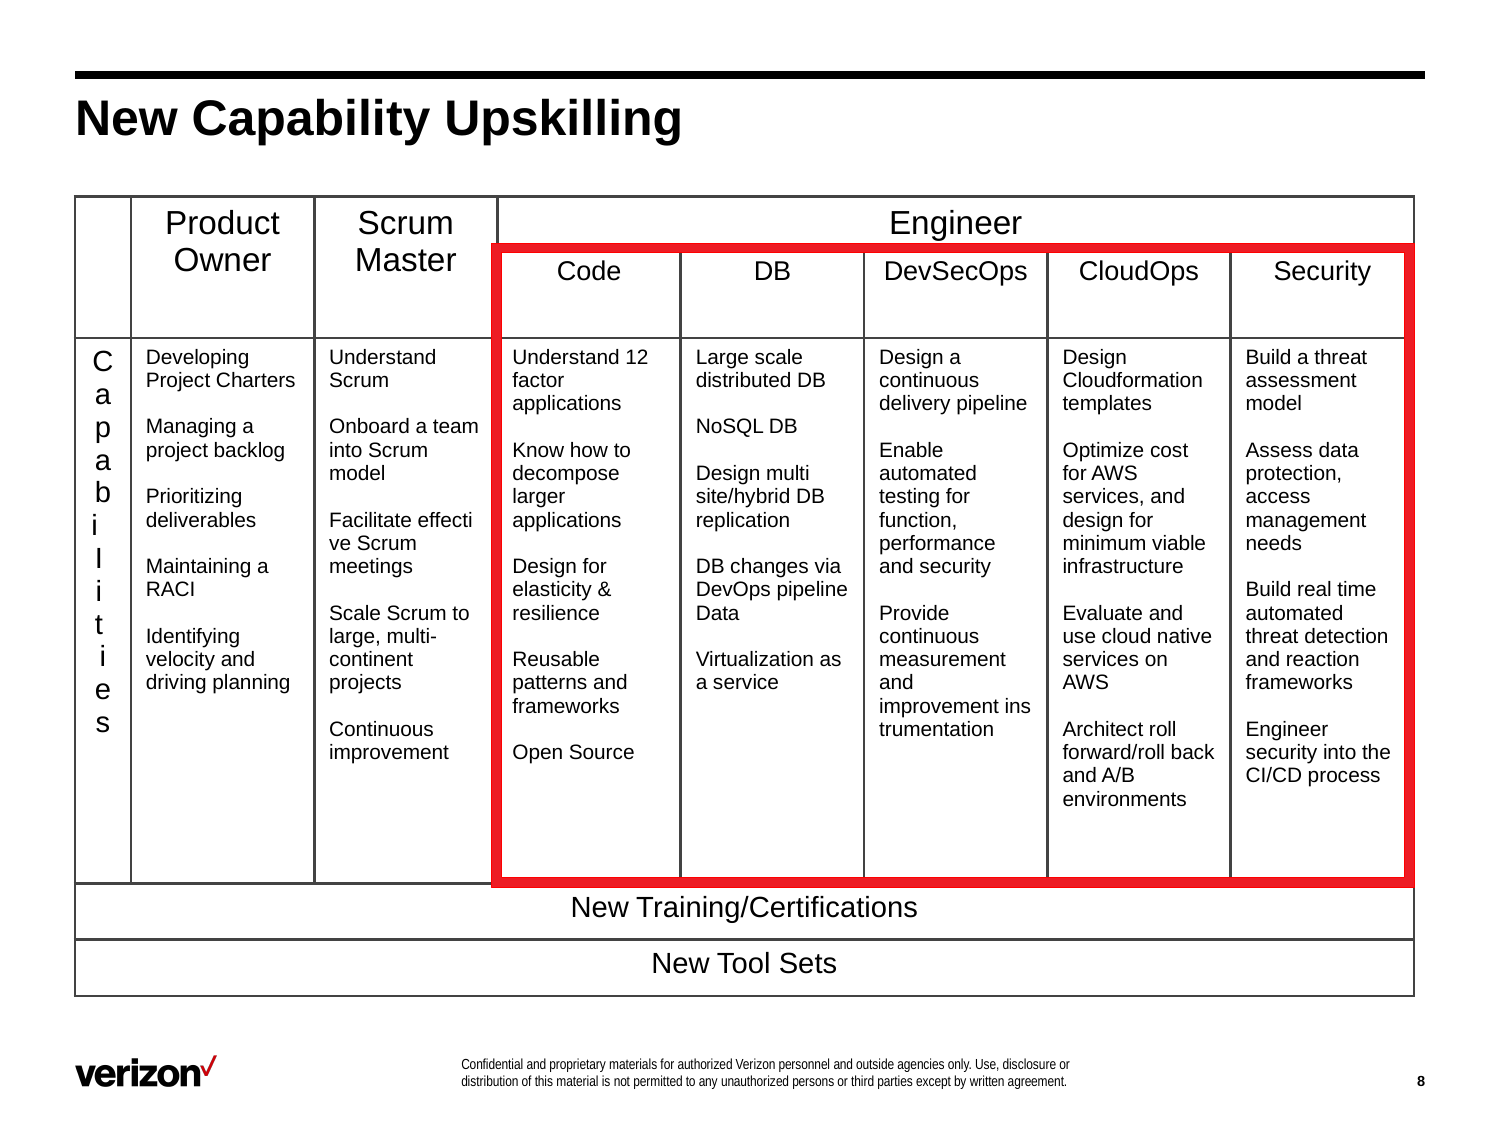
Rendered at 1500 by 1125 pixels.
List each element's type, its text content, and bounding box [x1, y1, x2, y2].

title New Capability Upskilling [75, 97, 1238, 195]
table_header Engineer [499, 198, 1413, 243]
table_cell Capab i I i t i es [76, 339, 130, 882]
table_cell CloudOps [1049, 253, 1229, 337]
table_cell DevSecOps [865, 253, 1046, 337]
table_cell Security [1232, 253, 1404, 337]
table_cell Build a threat assessment model Assess data protection, access management needs Build real time automated threat detection and reaction frameworks Engineer security into the CI/CD process [1232, 339, 1404, 877]
text_box [491, 243, 1415, 888]
table_cell Understand 12 factor applications Know how to decompose larger applications Design for elasticity & resilience Reusable patterns and frameworks Open Source [502, 339, 679, 877]
slide_number 8 [1387, 1052, 1425, 1090]
table_cell Large scale distributed DB NoSQL DB Design multi site/hybrid DB replication DB changes via DevOps pipeline Data Virtualization as a service [682, 339, 863, 877]
table_header Scrum Master [316, 198, 496, 337]
table_cell Design Cloudformation templates Optimize cost for AWS services, and design for minimum viable infrastructure Evaluate and use cloud native services on AWS Architect roll forward/roll back and A/B environments [1049, 339, 1229, 877]
table_cell Design a continuous delivery pipeline Enable automated testing for function, performance and security Provide continuous measurement and improvement instrumentation [865, 339, 1046, 877]
table_header Product Owner [132, 198, 313, 337]
table_cell Understand Scrum Onboard a team into Scrum model Facilitate effective Scrum meetings Scale Scrum to large, multi-continent projects Continuous improvement [316, 339, 491, 882]
picture [58, 1038, 234, 1104]
table_cell Code [502, 253, 679, 337]
table_cell DB [682, 253, 863, 337]
table_header [76, 198, 130, 337]
table_cell New Tool Sets [76, 941, 1413, 995]
table_cell New Training/Certifications [76, 885, 1413, 938]
table_cell Developing Project Charters Managing a project backlog Prioritizing deliverables Maintaining a RACI Identifying velocity and driving planning [132, 339, 313, 882]
